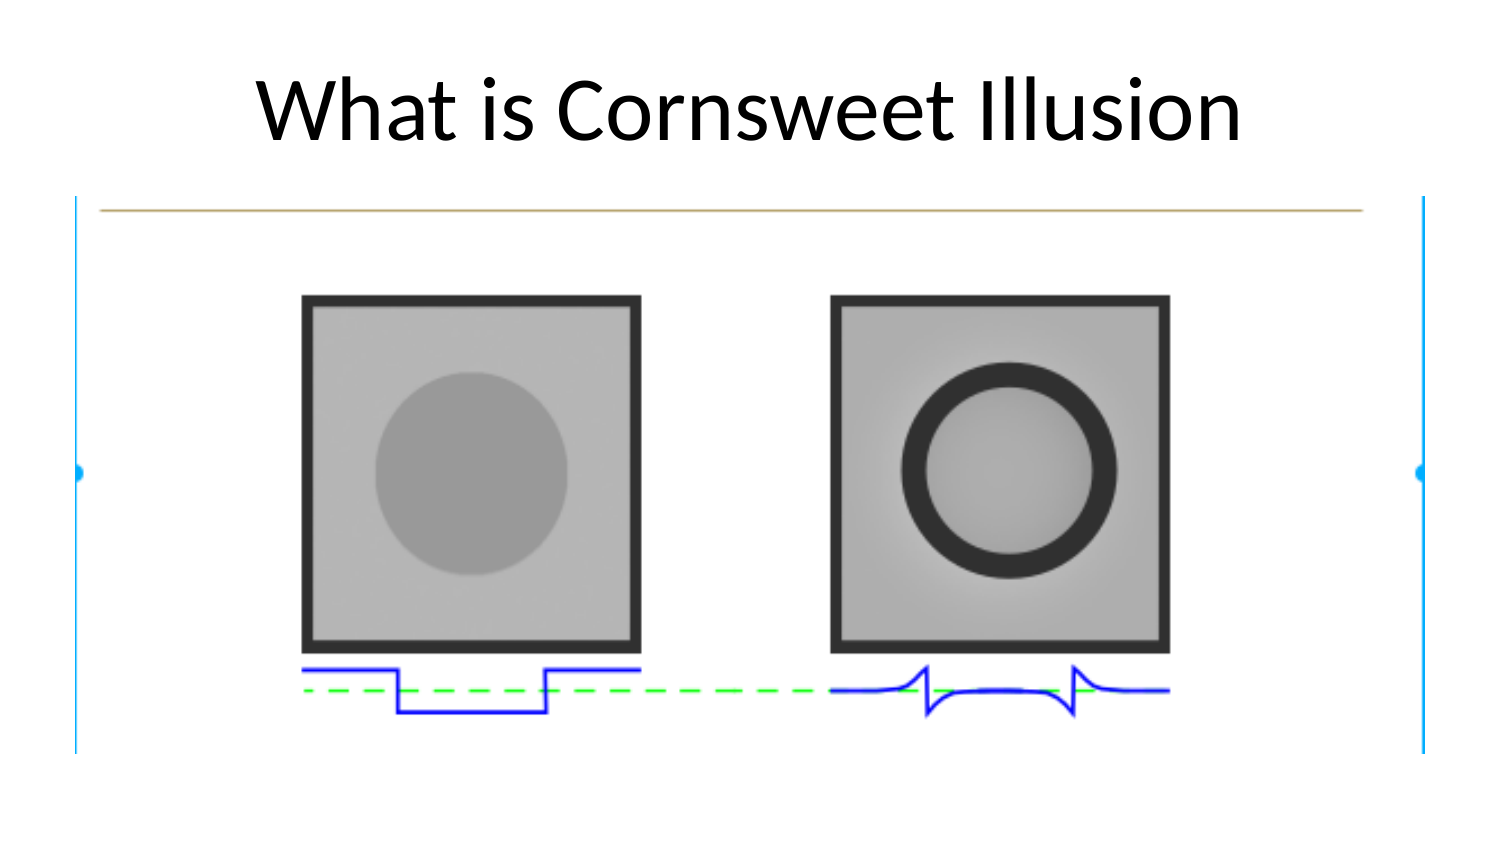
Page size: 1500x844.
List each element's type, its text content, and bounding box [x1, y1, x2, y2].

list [74, 196, 1426, 754]
title What is Cornsweet Illusion [75, 33, 1425, 175]
